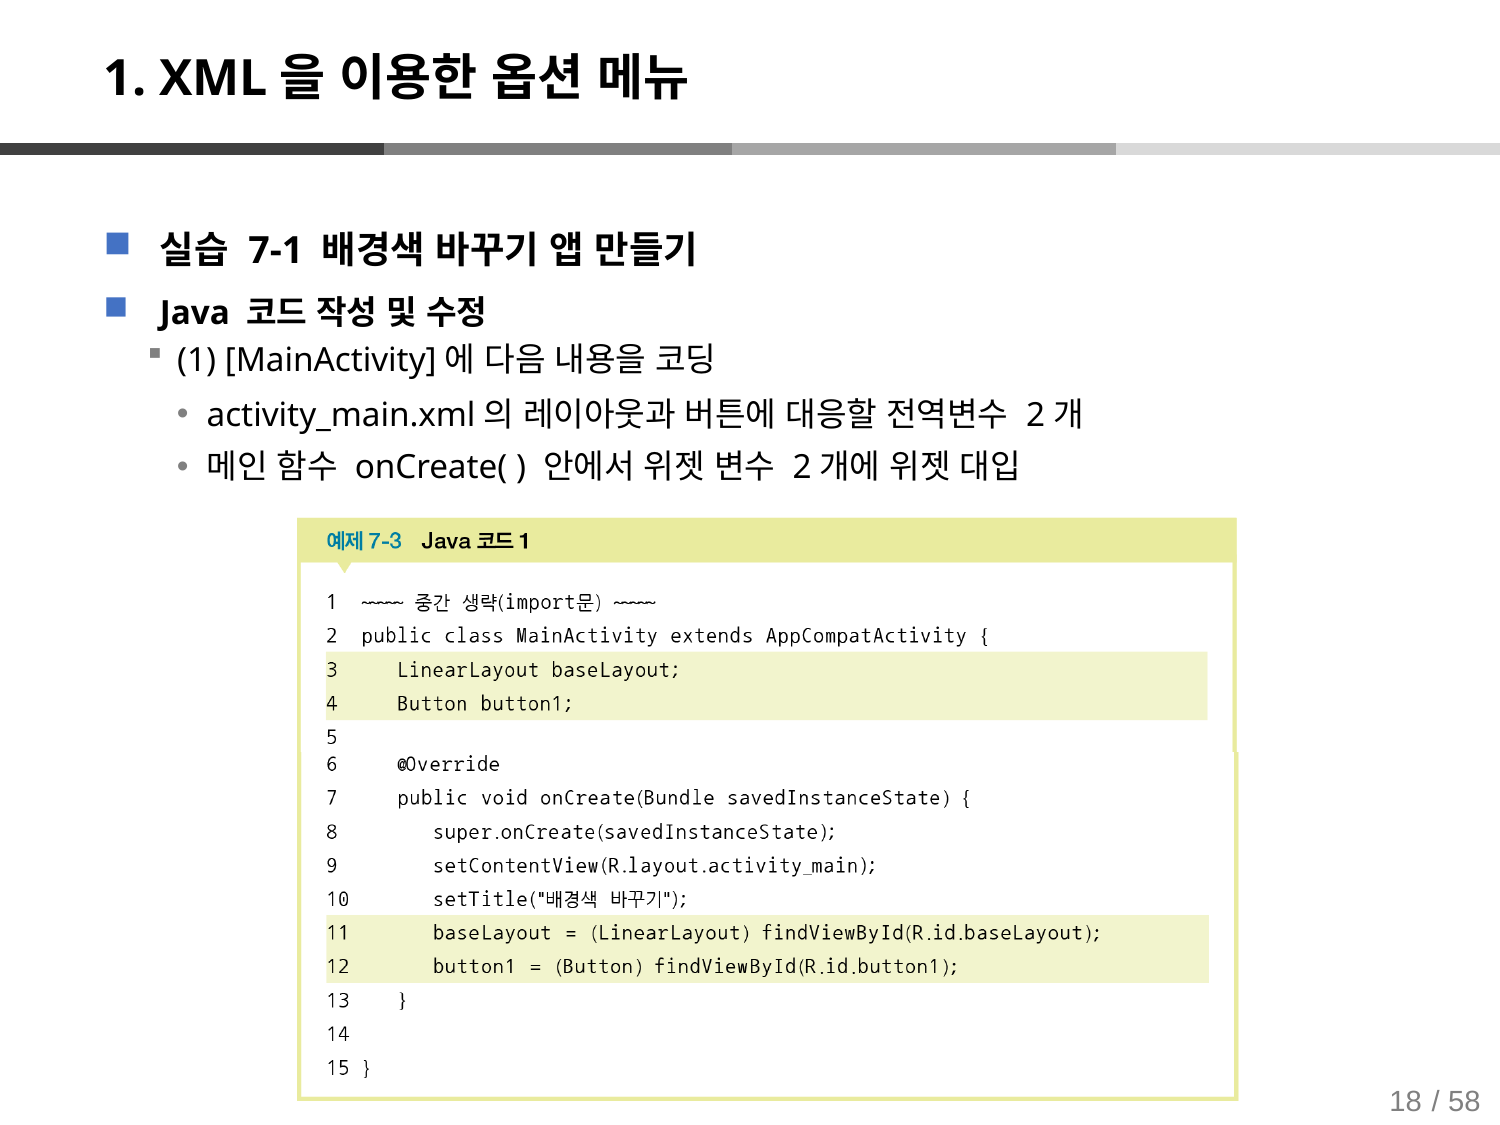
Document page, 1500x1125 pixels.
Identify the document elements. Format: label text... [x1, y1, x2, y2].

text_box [255, 512, 1245, 1106]
list 실습 7-1 배경색 바꾸기 앱 만들기 Java 코드 작성 및 수정 (1) [MainActivity]에 다음 내용을 코딩 activity_main.xml의 레이아웃과 버튼에 대응할 전역변수 2개 메인 함수 onCreate( ) 안에서 위젯 변수 2개에 위젯 대입 [88, 196, 1436, 1083]
title 1. XML을 이용한 옵션 메뉴 [88, 30, 1211, 121]
